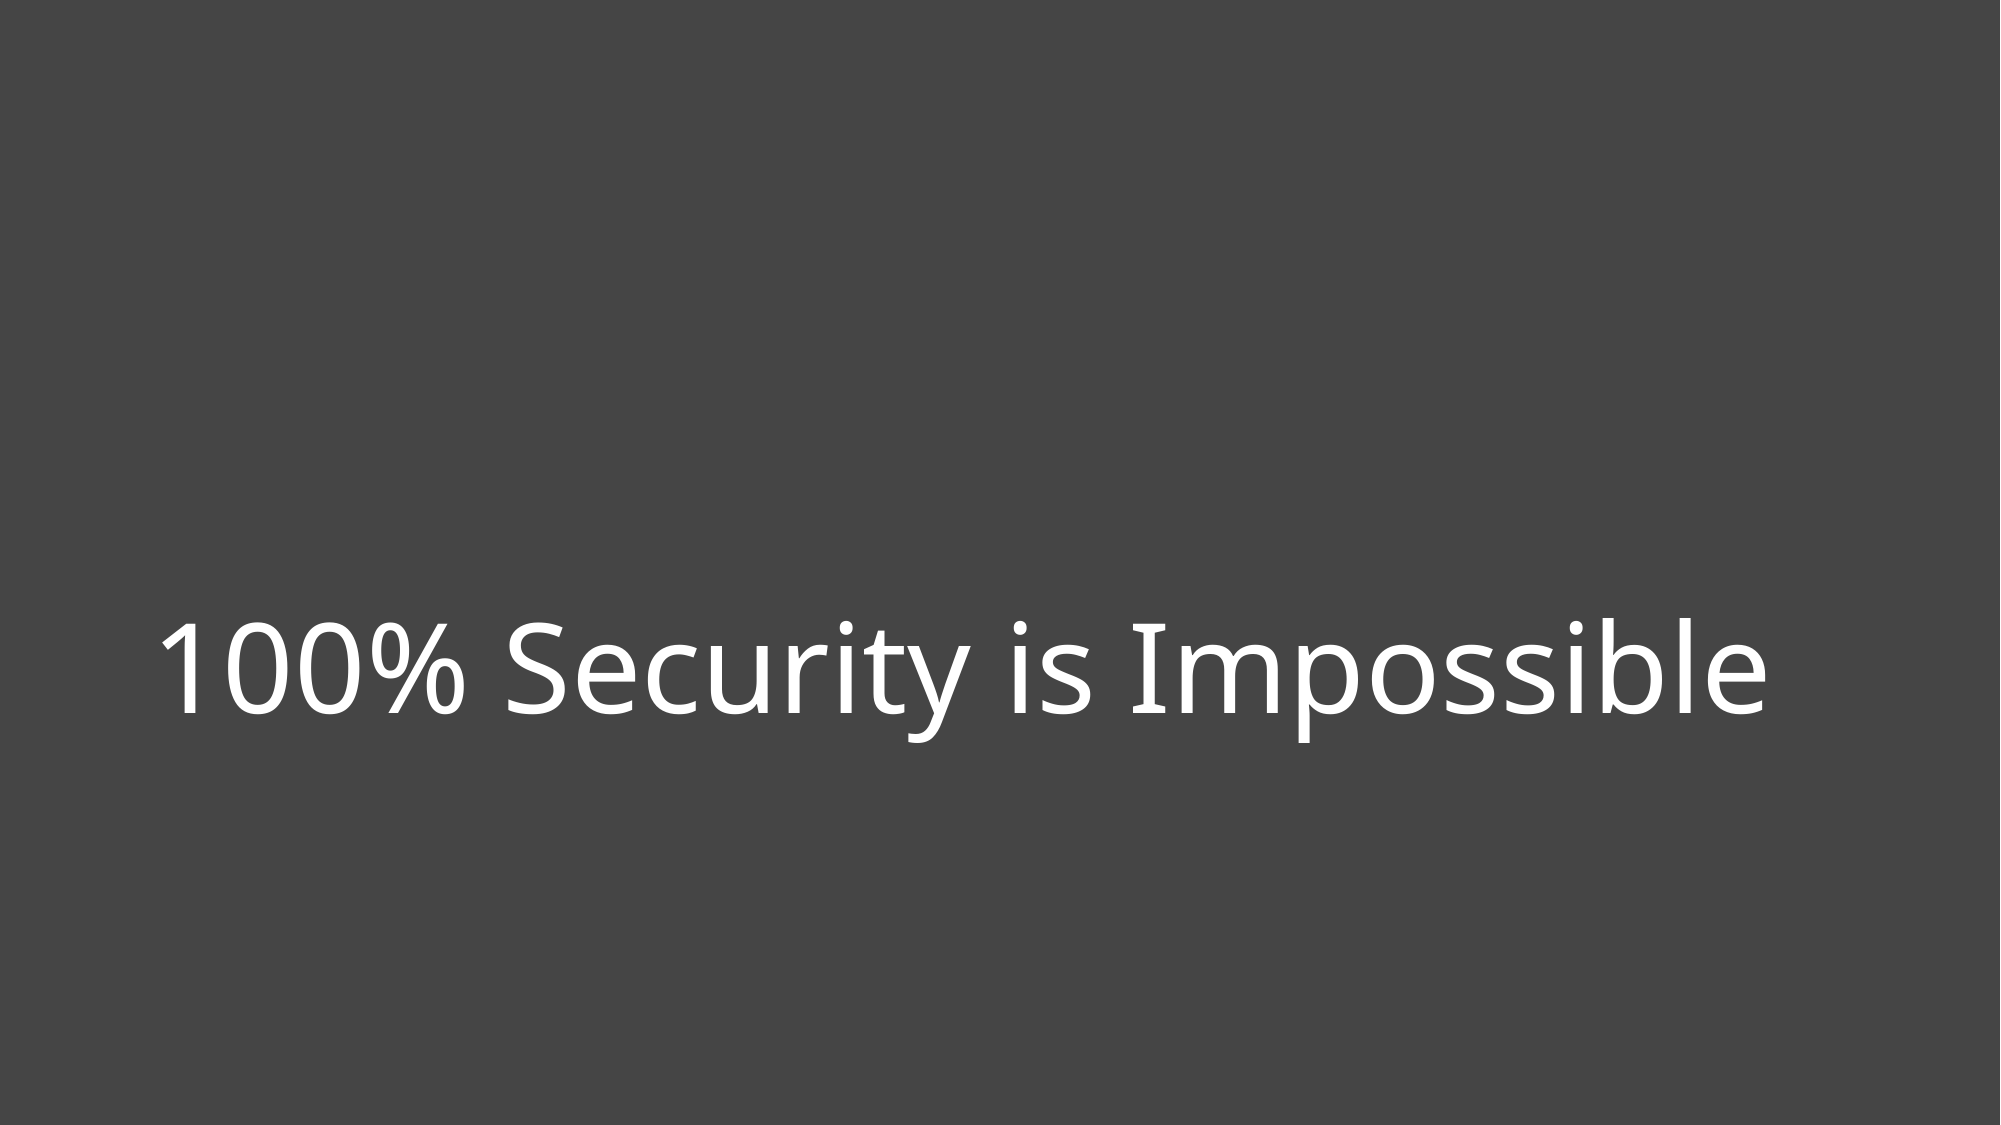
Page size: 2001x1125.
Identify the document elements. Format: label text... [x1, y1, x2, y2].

title 100% Security is Impossible [136, 280, 1862, 749]
